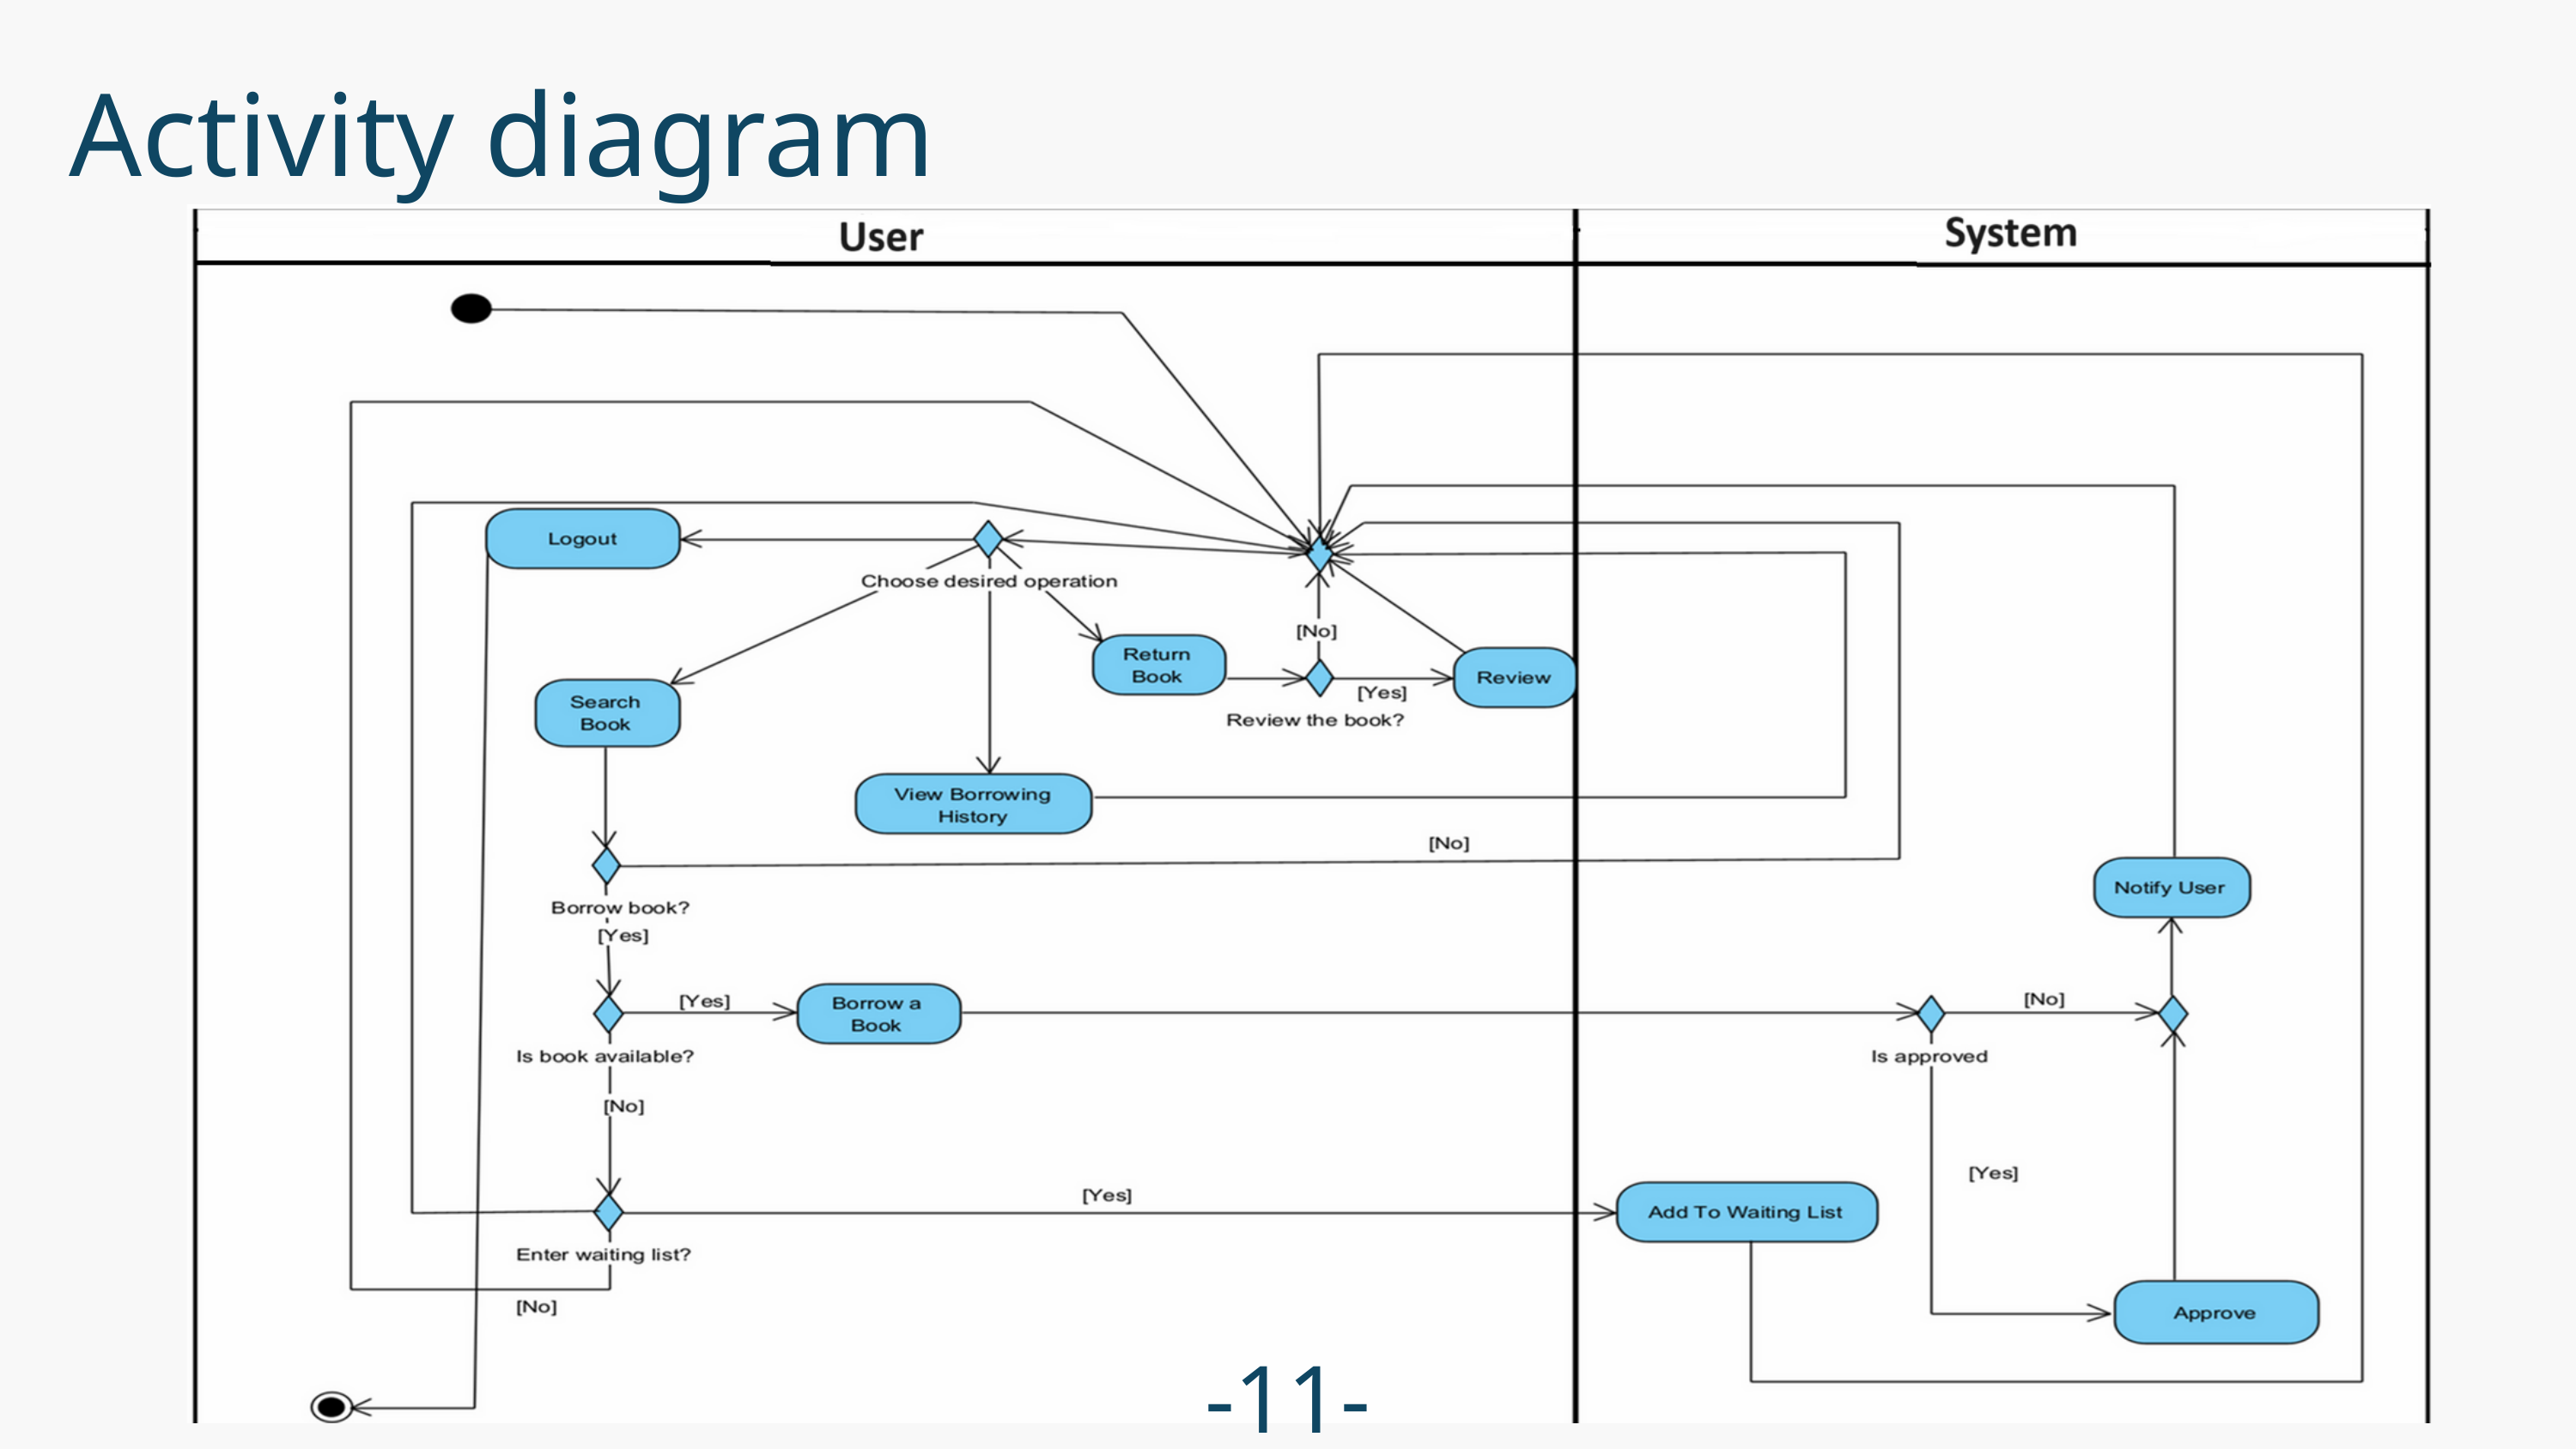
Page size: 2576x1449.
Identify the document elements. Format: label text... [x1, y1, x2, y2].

text_box -11- [1172, 1321, 1404, 1449]
text_box Activity diagram [69, 39, 1694, 199]
text_box [186, 204, 2432, 1423]
